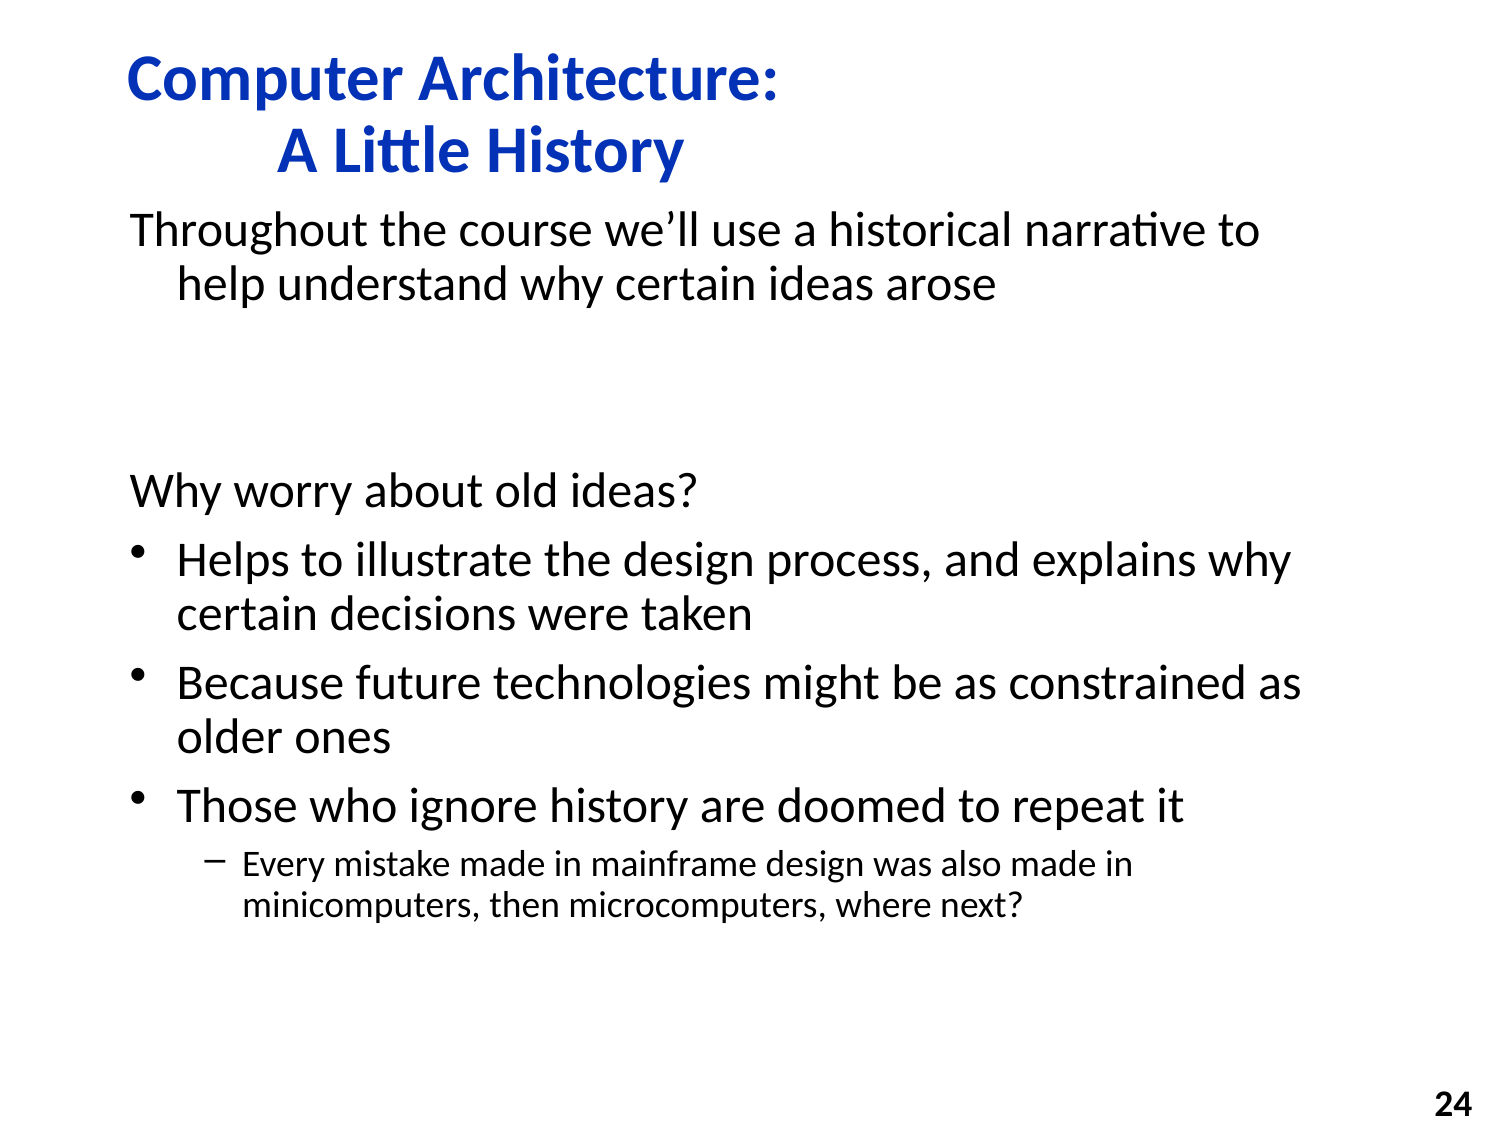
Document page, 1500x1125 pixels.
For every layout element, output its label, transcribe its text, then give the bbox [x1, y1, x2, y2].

title Computer Architecture: A Little History [112, 53, 1310, 176]
list Throughout the course we’ll use a historical narrative to help understand why certain ideas arose Why worry about old ideas? Helps to illustrate the design process, and explains why certain decisions were taken Because future technologies might be as constrained as older ones Those who ignore history are doomed to repeat it Every mistake made in mainframe design was also made in minicomputers, then microcomputers, where next? [114, 195, 1376, 1005]
slide_number 24 [1174, 1076, 1488, 1125]
